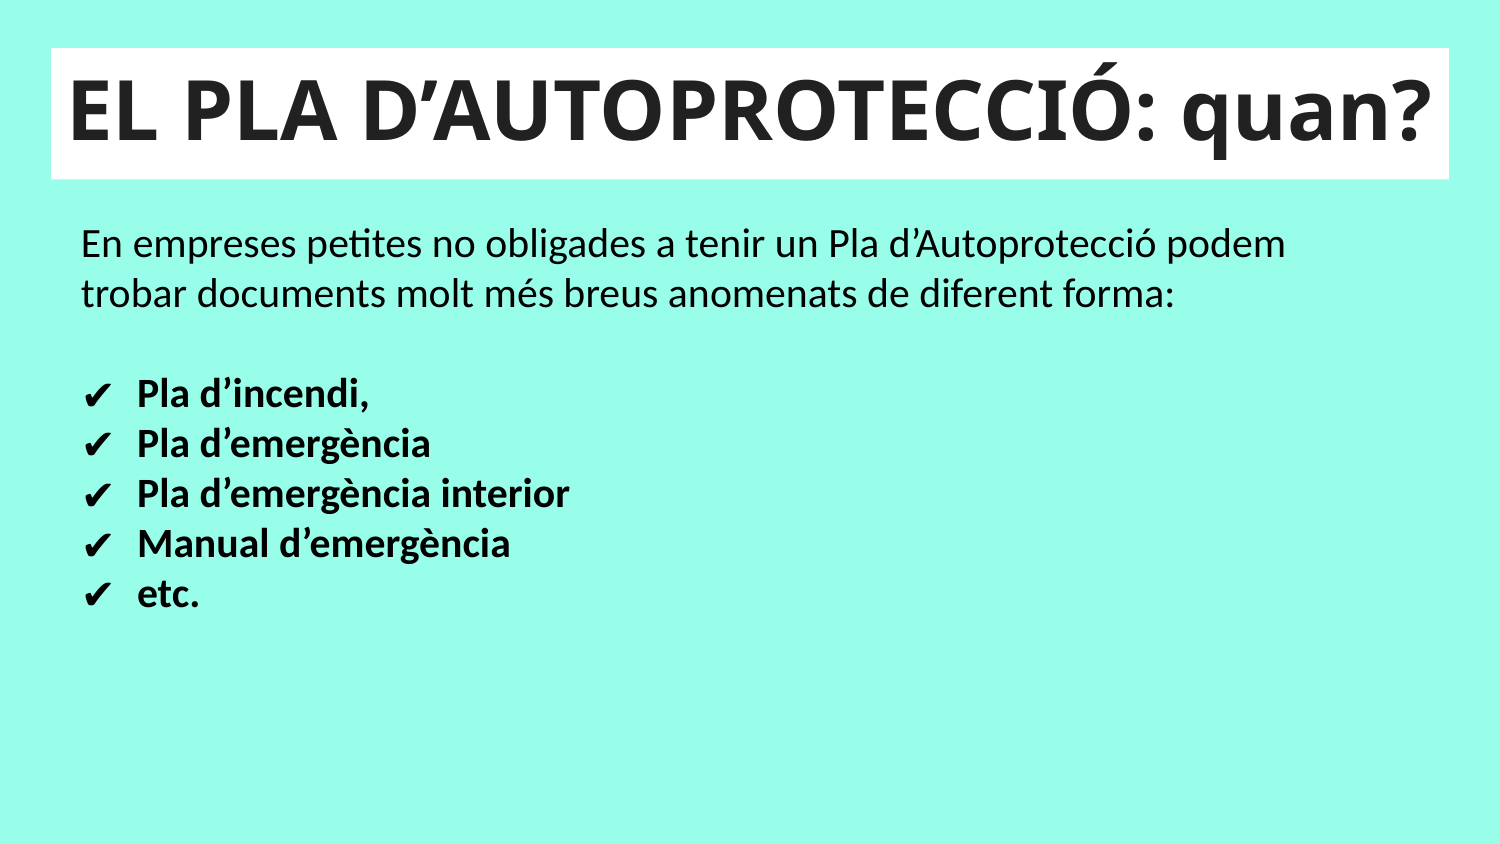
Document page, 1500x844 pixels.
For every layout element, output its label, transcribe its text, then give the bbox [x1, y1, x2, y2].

title EL PLA D’AUTOPROTECCIÓ: quan? [51, 48, 1449, 180]
text_box En empreses petites no obligades a tenir un Pla d’Autoprotecció podem trobar documents molt més breus anomenats de diferent forma: Pla d’incendi, Pla d’emergència Pla d’emergència interior Manual d’emergència etc. [65, 201, 1464, 742]
